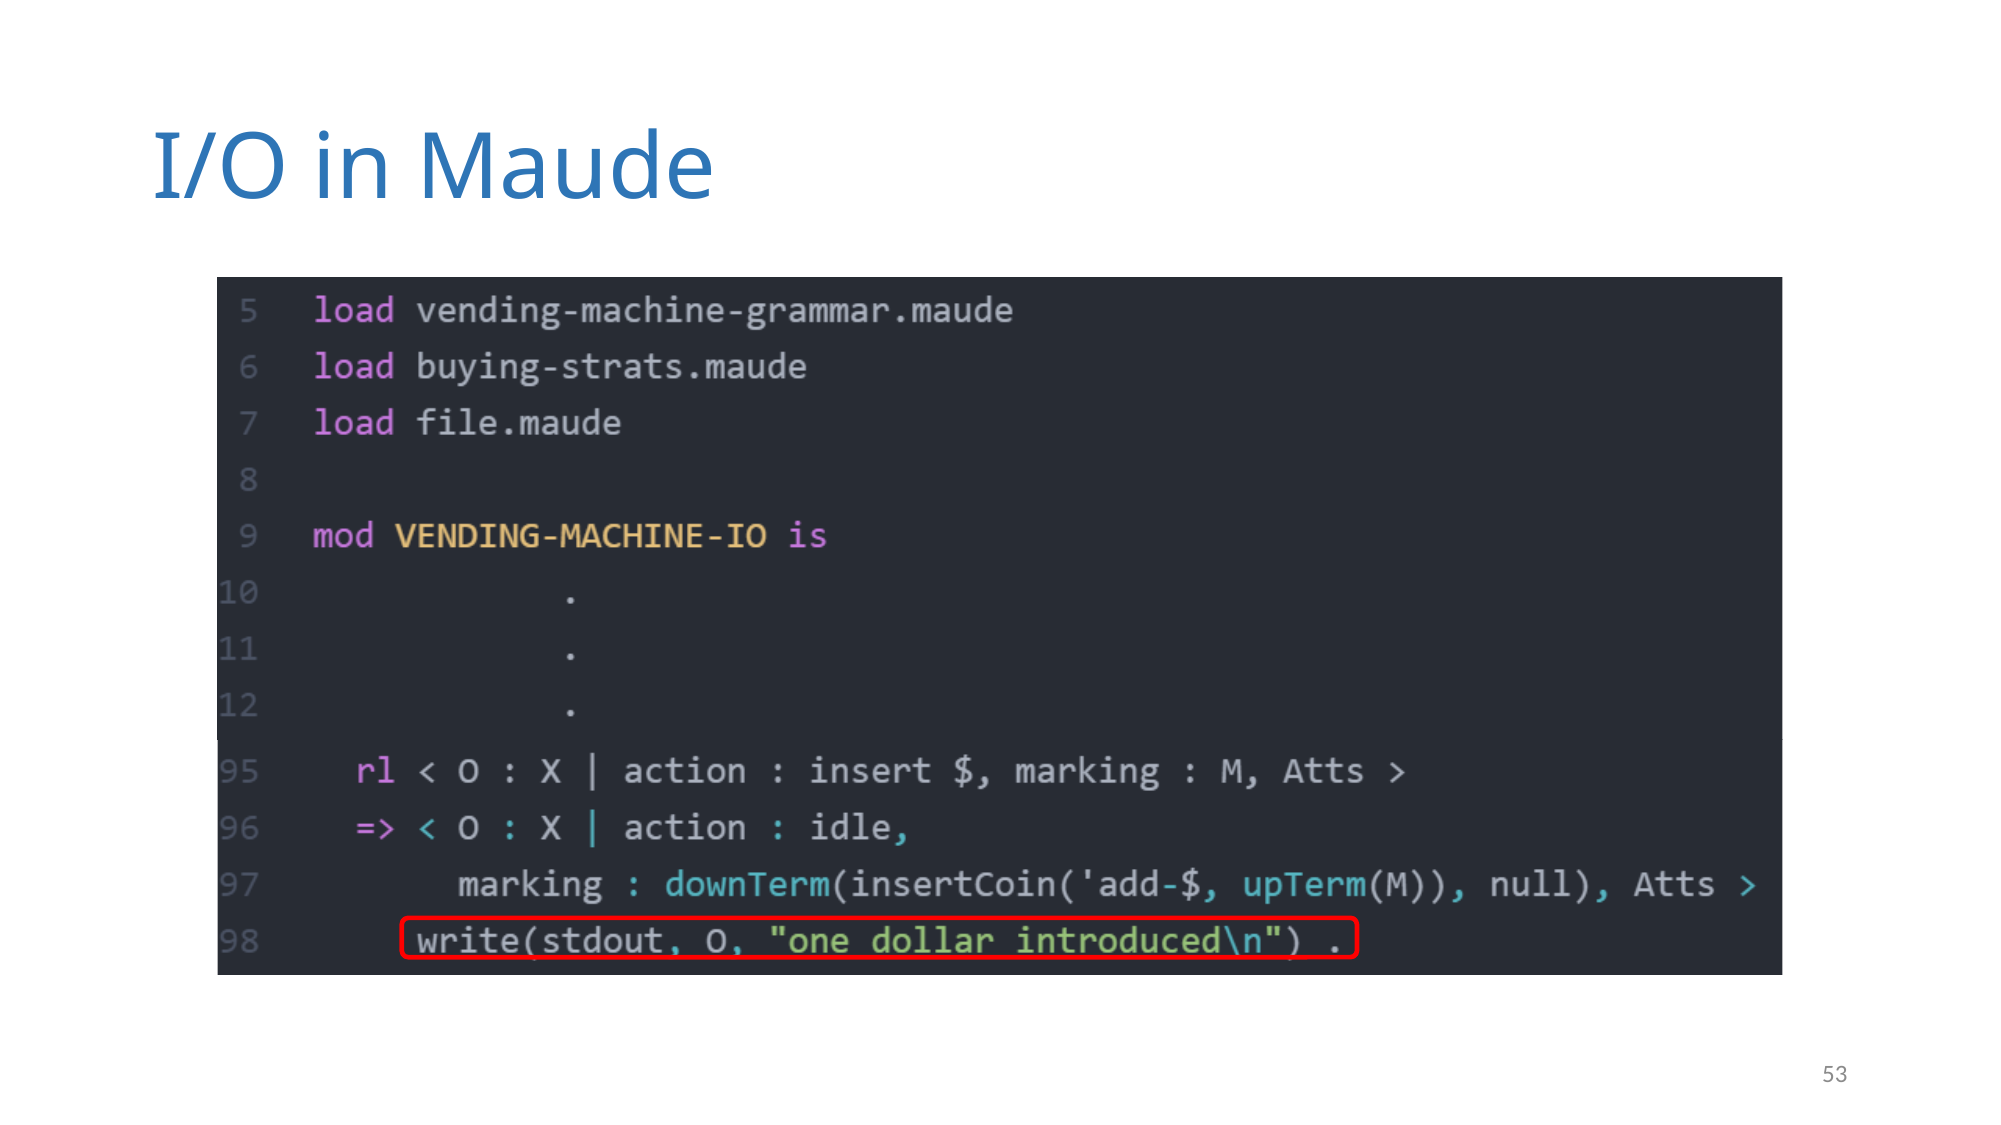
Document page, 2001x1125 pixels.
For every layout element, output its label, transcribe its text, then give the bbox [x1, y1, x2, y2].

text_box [217, 276, 1783, 975]
text_box 1 [1412, 1042, 1863, 1103]
text_box I/O in Maude [137, 59, 1863, 278]
